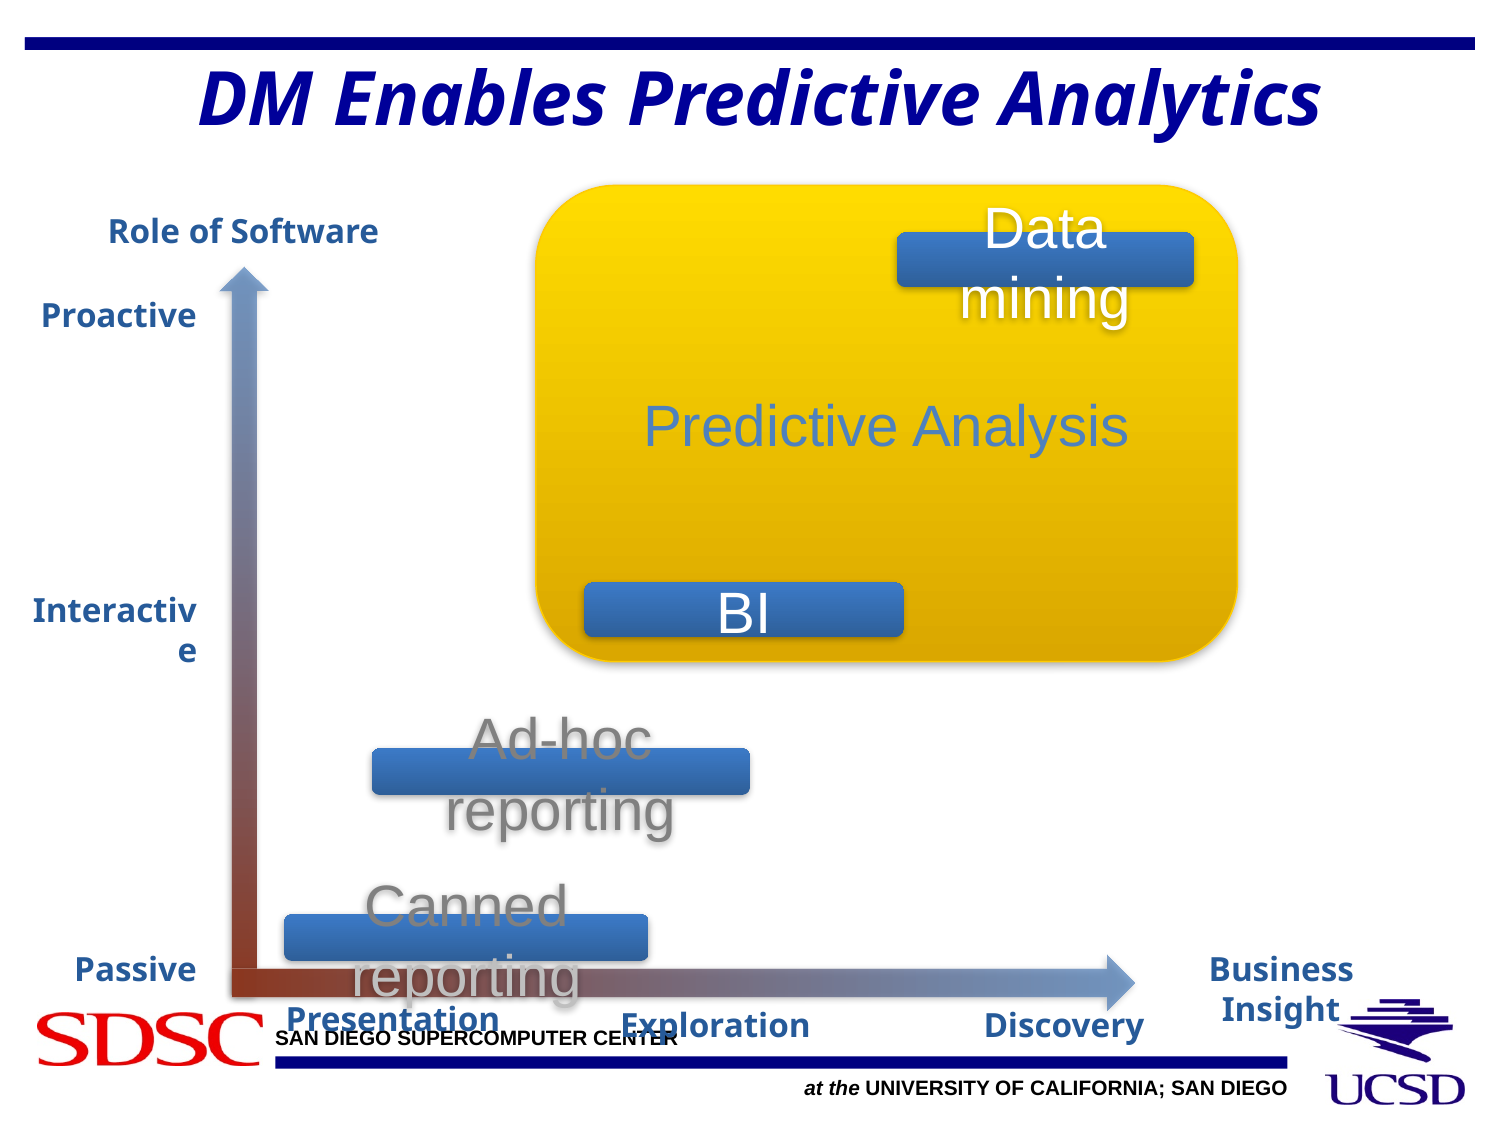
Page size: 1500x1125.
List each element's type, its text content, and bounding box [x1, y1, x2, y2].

text_box Business Insight [1137, 940, 1425, 1036]
picture [1325, 999, 1465, 1105]
text_box Discovery [950, 1015, 1160, 1052]
text_box Role of Software [37, 203, 450, 258]
text_box Passive [24, 940, 212, 995]
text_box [218, 266, 1135, 1011]
picture [37, 1012, 263, 1066]
text_box Predictive Analysis [535, 185, 1238, 662]
text_box Interactive [0, 581, 212, 677]
title DM Enables Predictive Analytics [52, 37, 1469, 163]
text_box Presentation [249, 1018, 536, 1046]
text_box Data mining [896, 232, 1195, 288]
text_box Proactive [24, 286, 212, 342]
text_box Exploration [599, 1018, 832, 1052]
